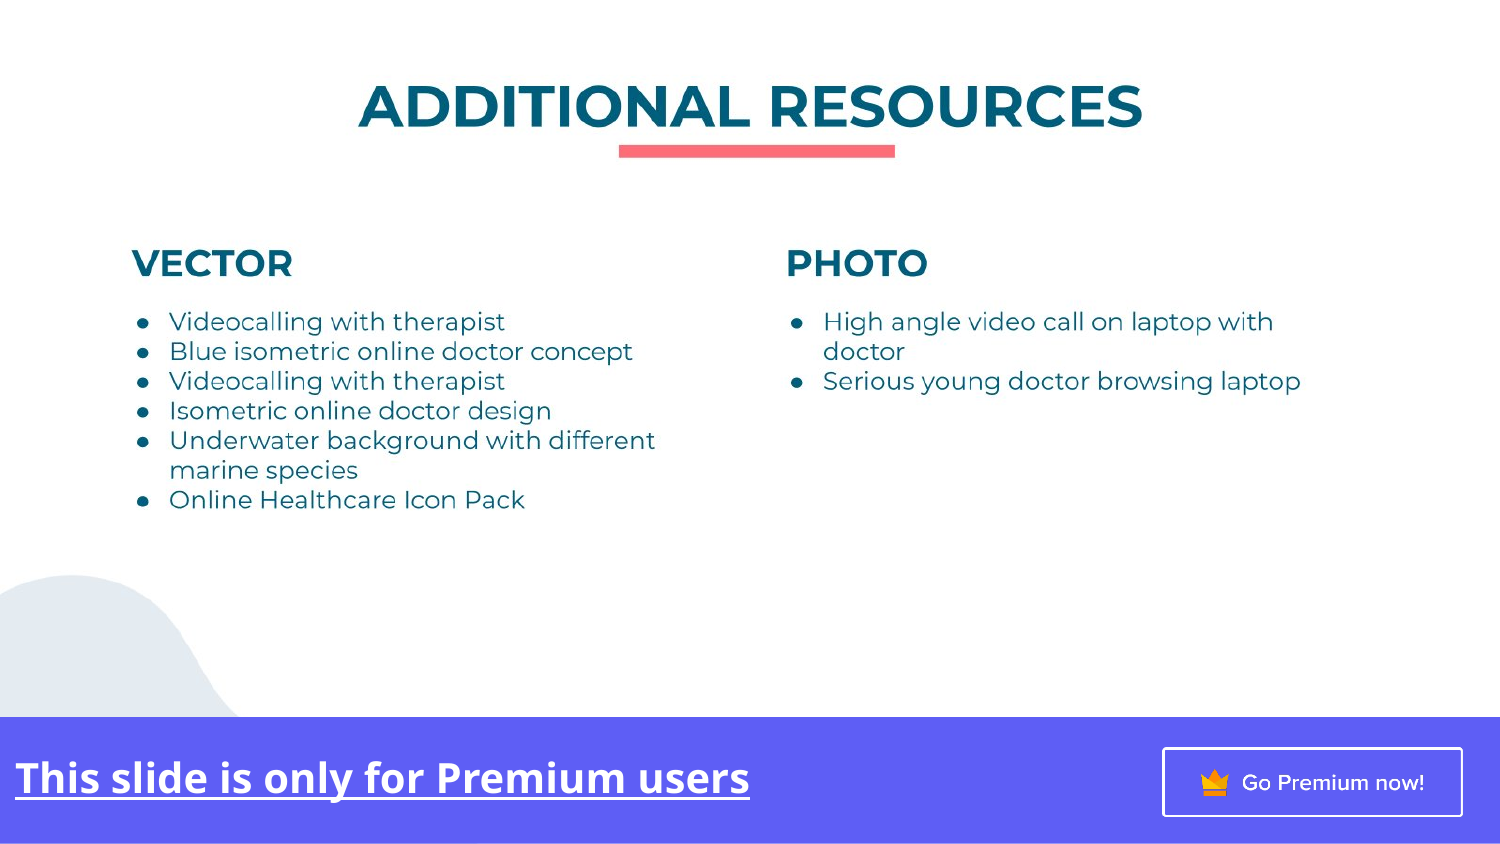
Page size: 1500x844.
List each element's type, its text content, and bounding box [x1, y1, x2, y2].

text_box This slide is only for Premium users [0, 717, 1500, 844]
picture [0, 0, 1500, 717]
picture [1162, 747, 1463, 817]
